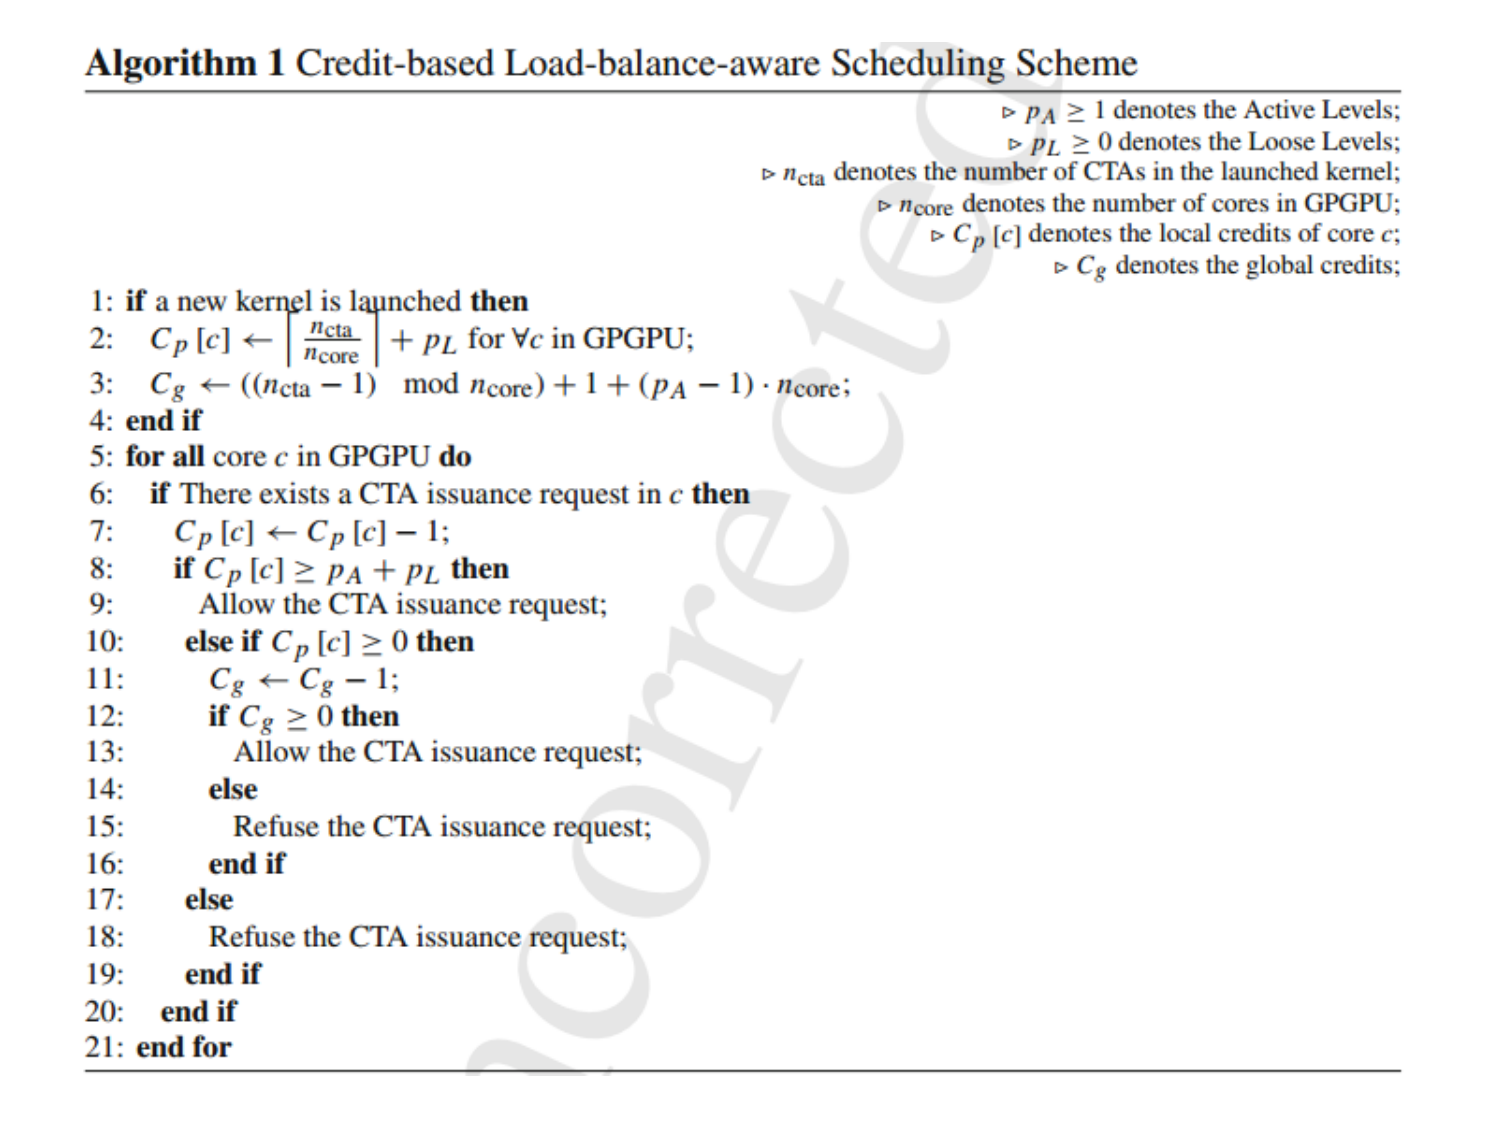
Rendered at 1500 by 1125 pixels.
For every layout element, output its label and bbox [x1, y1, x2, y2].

picture [82, 42, 1409, 1076]
